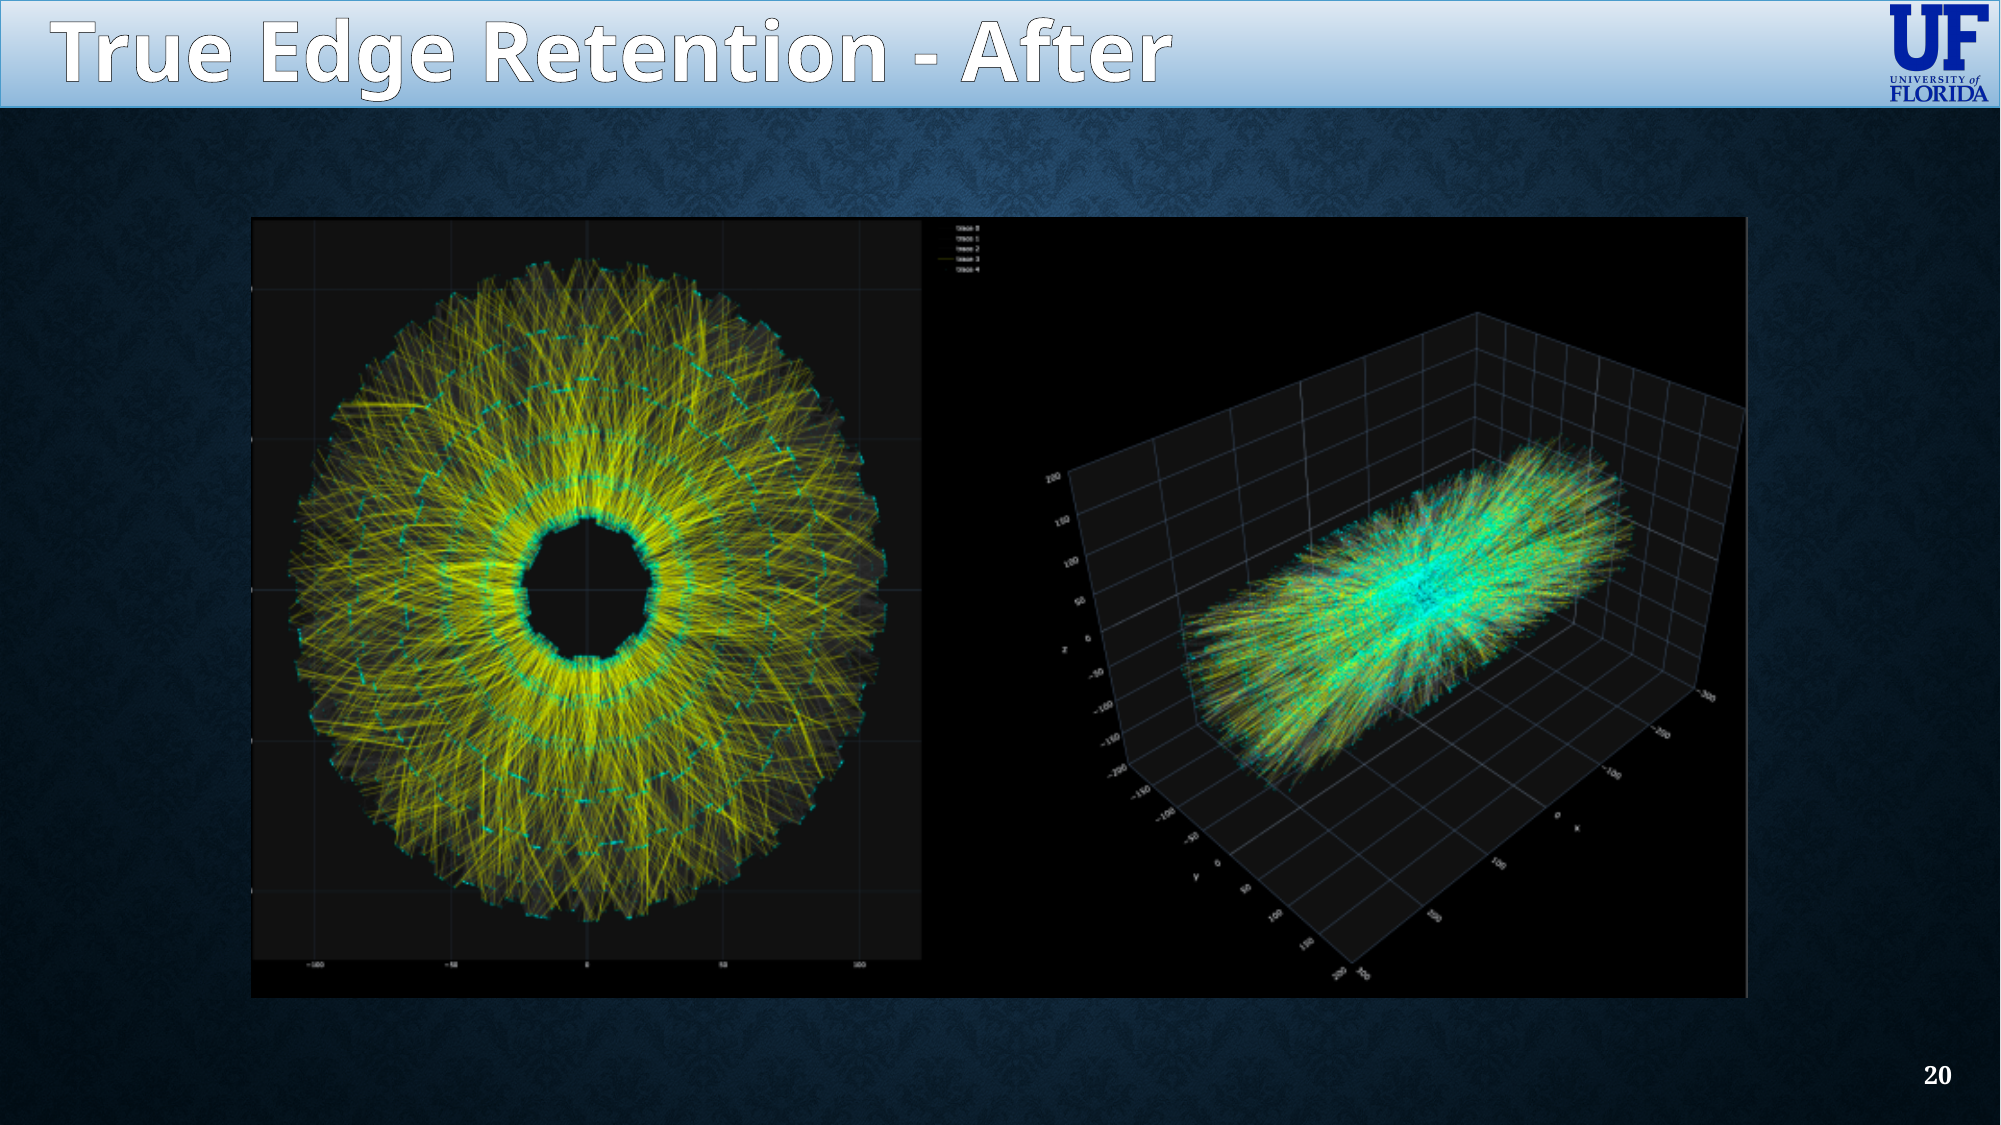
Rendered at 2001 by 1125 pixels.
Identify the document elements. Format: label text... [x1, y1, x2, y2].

slide_number 20 [1843, 1046, 1968, 1107]
picture [251, 217, 1749, 999]
picture [1889, 4, 1989, 103]
subtitle [36, 169, 1514, 1047]
text_box [0, 0, 2000, 108]
text_box True Edge Retention - After [33, 0, 1190, 106]
